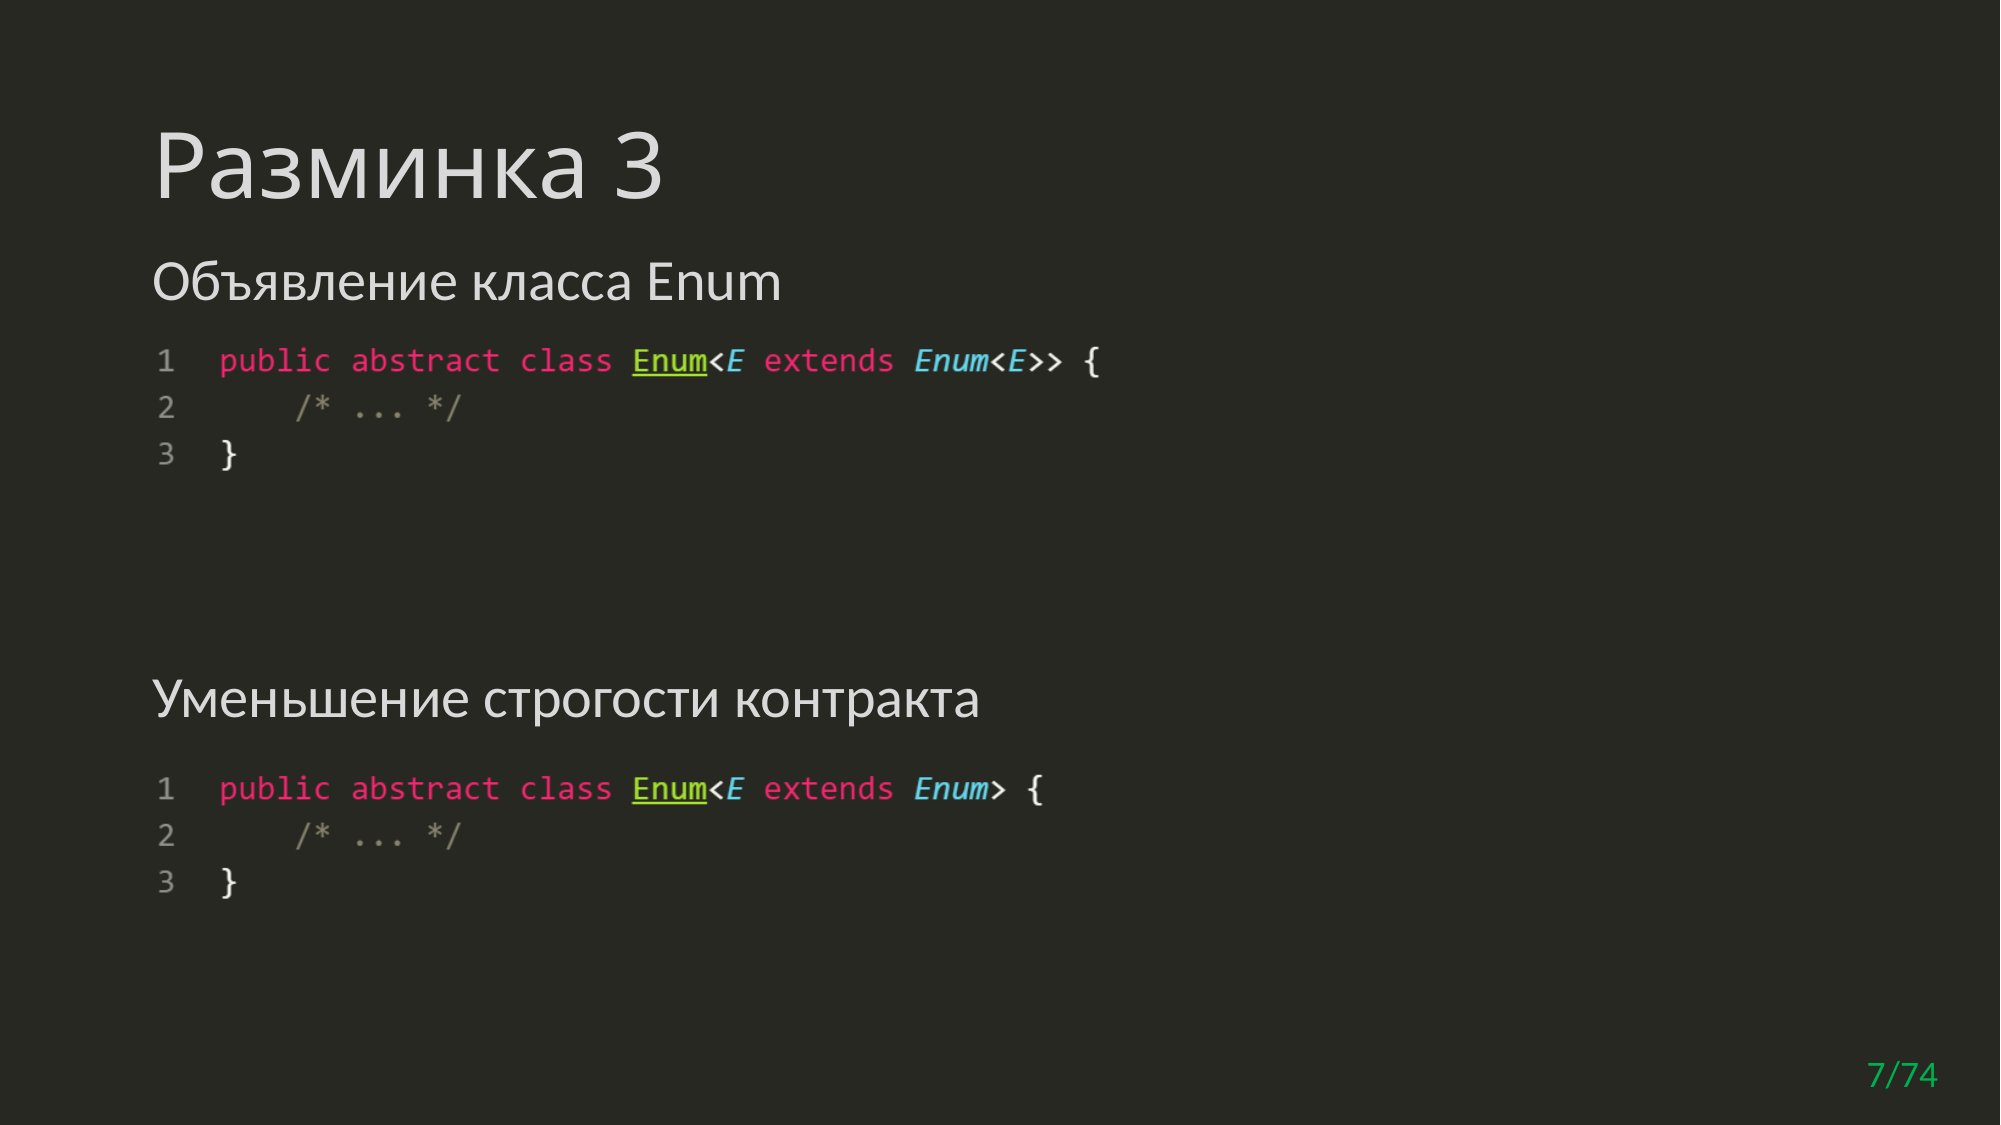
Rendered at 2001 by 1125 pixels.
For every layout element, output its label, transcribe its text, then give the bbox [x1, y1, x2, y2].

title Разминка 3 [137, 59, 1863, 278]
text_box Объявление класса Enum [137, 234, 1071, 293]
picture [112, 293, 1183, 521]
text_box Уменьшение строгости контракта [137, 651, 1071, 721]
slide_number 7/74 [1809, 1042, 1953, 1103]
picture [112, 721, 1107, 949]
